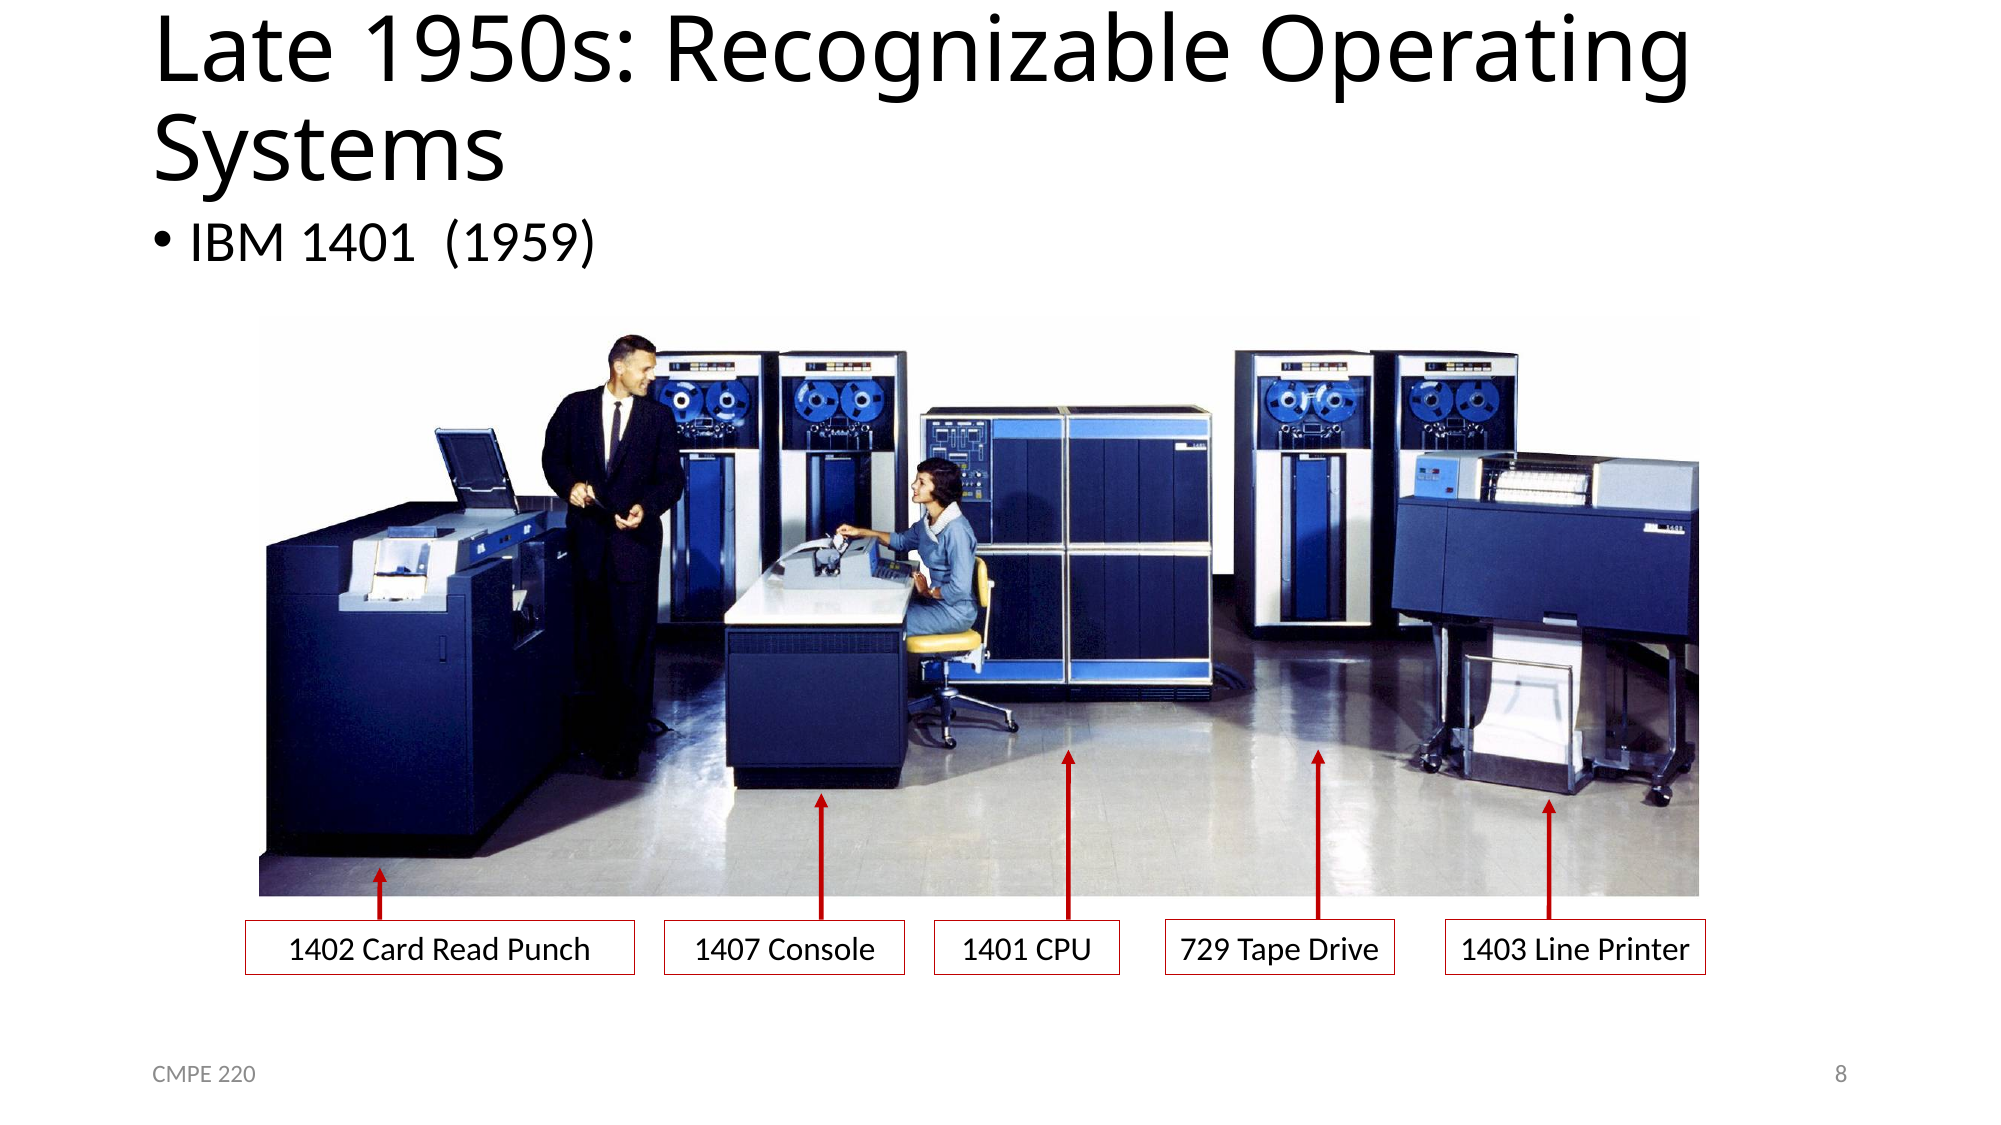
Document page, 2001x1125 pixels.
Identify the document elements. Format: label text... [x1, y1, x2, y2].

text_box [244, 749, 1707, 976]
slide_number CMPE 220 [137, 1042, 588, 1103]
picture [259, 316, 1700, 749]
title Late 1950s: Recognizable Operating Systems [137, 0, 1863, 203]
slide_number 8 [1412, 1042, 1863, 1103]
list IBM 1401 (1959) [137, 203, 1863, 996]
